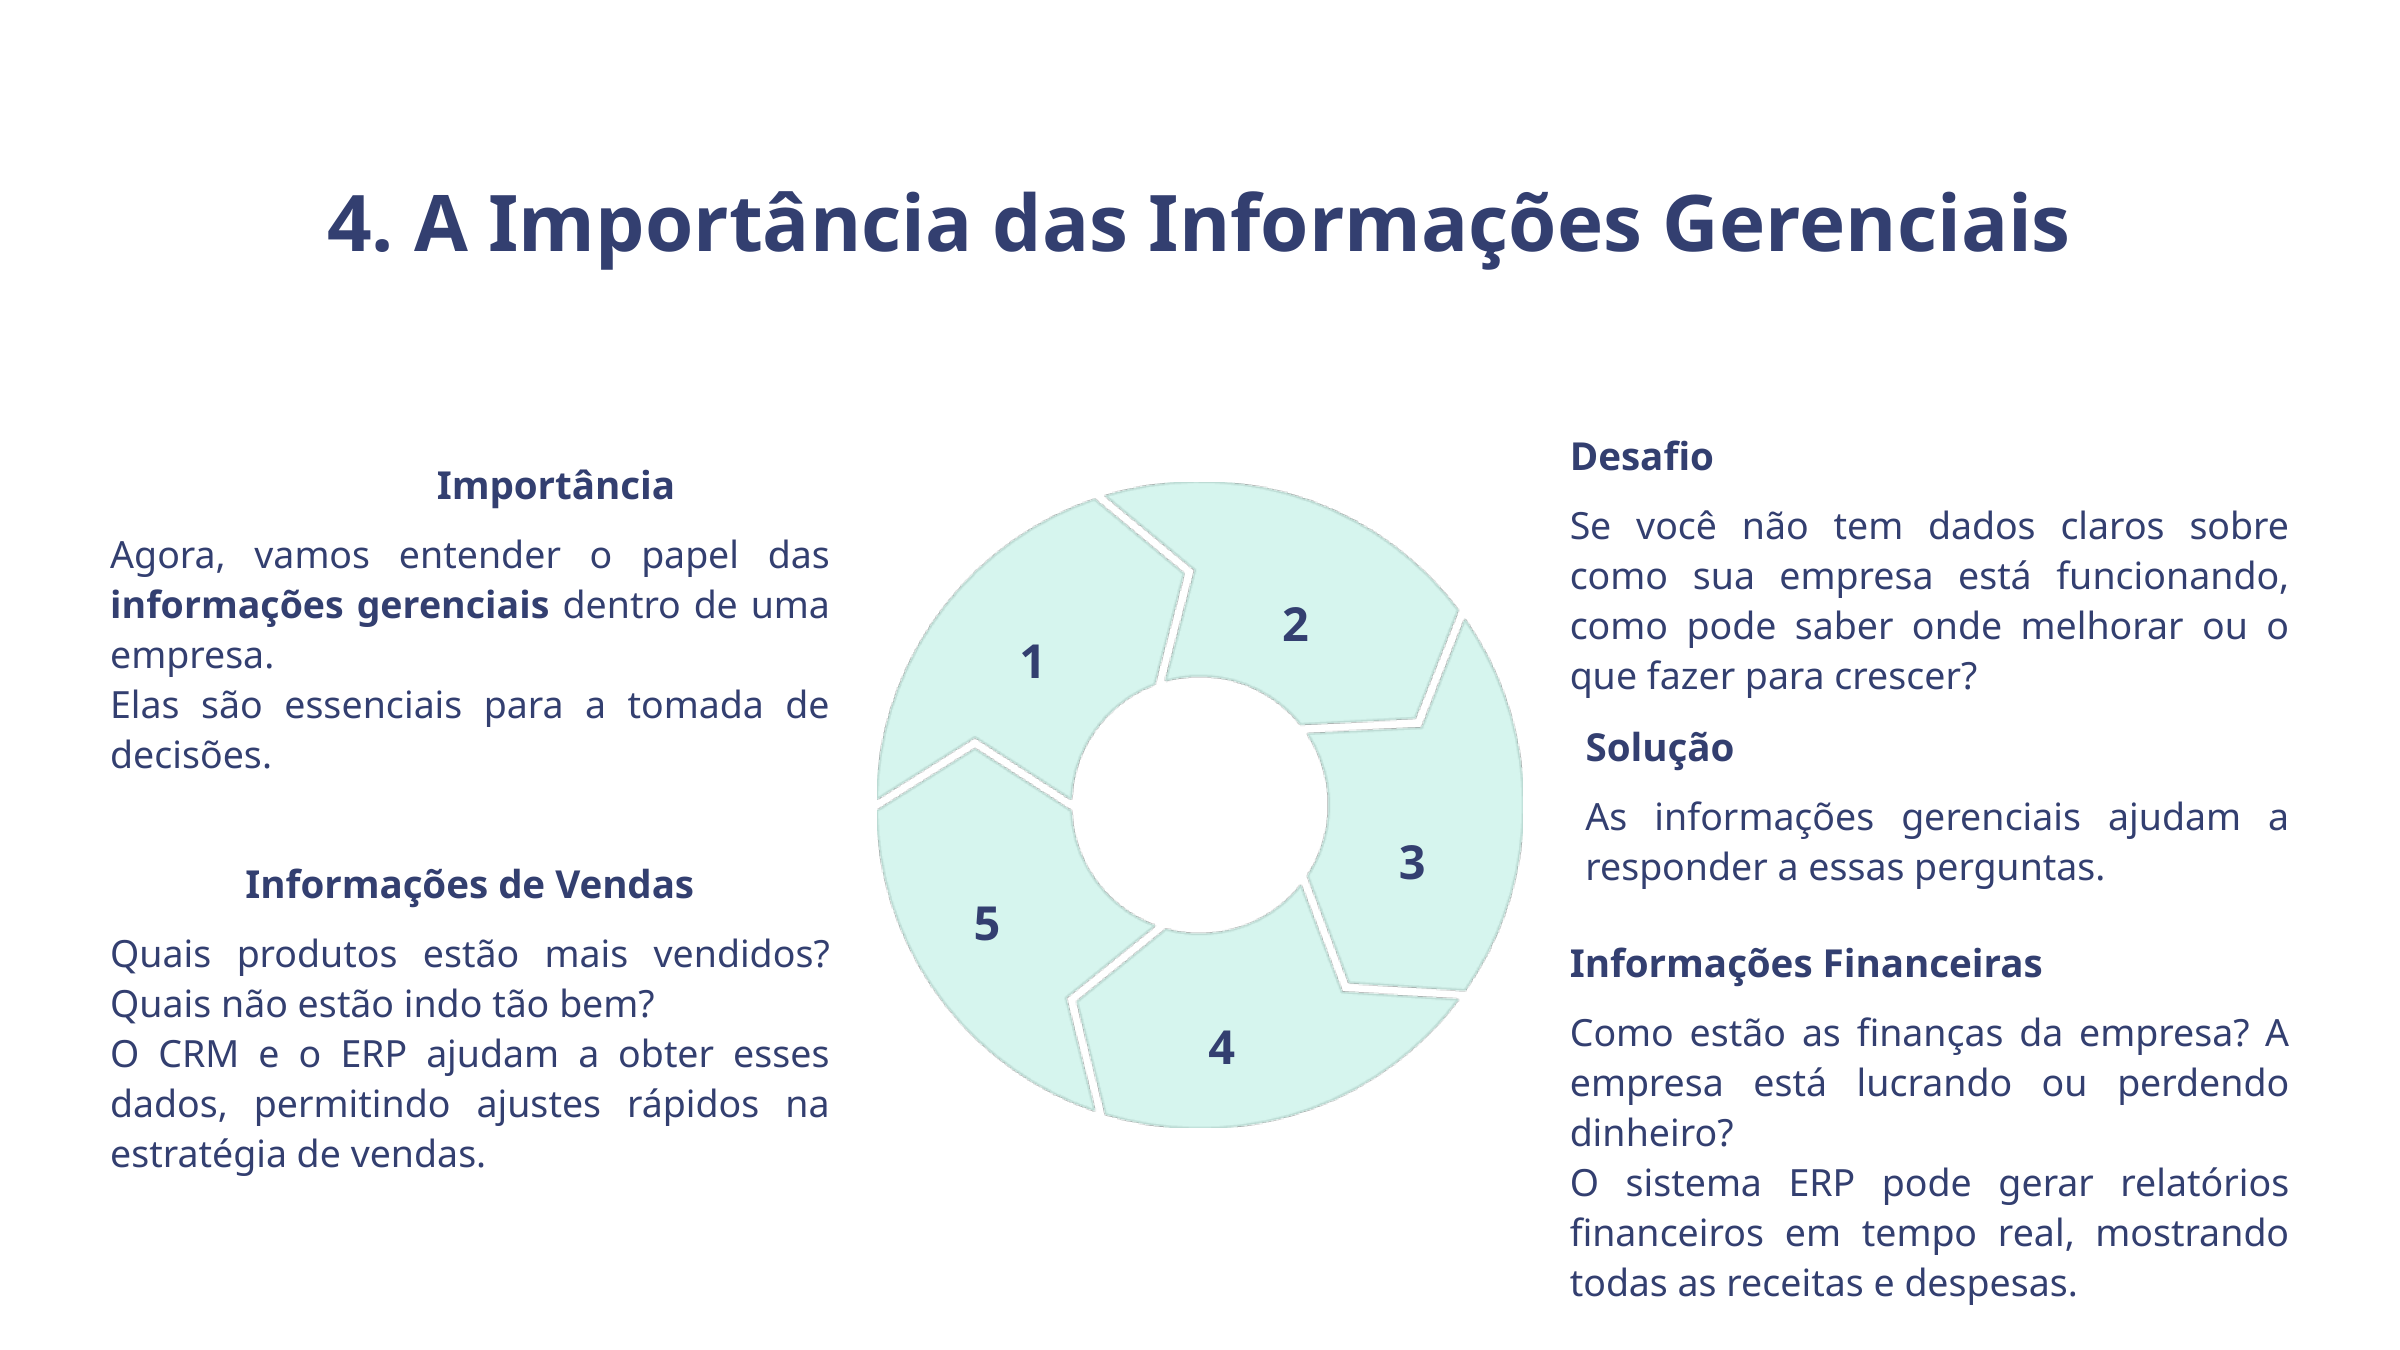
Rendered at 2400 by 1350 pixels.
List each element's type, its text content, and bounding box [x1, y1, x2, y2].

text_box As informações gerenciais ajudam a responder a essas perguntas. [1585, 787, 2290, 889]
text_box Agora, vamos entender o papel das informações gerenciais dentro de uma empresa. Elas são essenciais para a tomada de decisões. [110, 525, 831, 782]
text_box Informações Financeiras [1569, 935, 2190, 985]
text_box Desafio [1569, 429, 1964, 479]
text_box Quais produtos estão mais vendidos? Quais não estão indo tão bem? O CRM e o ERP ajudam a obter esses dados, permitindo ajustes rápidos na estratégia de vendas. [110, 925, 831, 1181]
text_box Se você não tem dados claros sobre como sua empresa está funcionando, como pode saber onde melhorar ou o que fazer para crescer? [1569, 497, 2290, 649]
text_box Informações de Vendas [245, 857, 831, 907]
text_box Como estão as finanças da empresa? A empresa está lucrando ou perdendo dinheiro? O sistema ERP pode gerar relatórios financeiros em tempo real, mostrando todas as receitas e despesas. [1569, 1003, 2290, 1311]
text_box 4. A Importância das Informações Gerenciais [110, 169, 2290, 367]
text_box Importância [436, 457, 831, 507]
picture [877, 482, 1523, 1128]
text_box Solução [1585, 719, 1979, 769]
